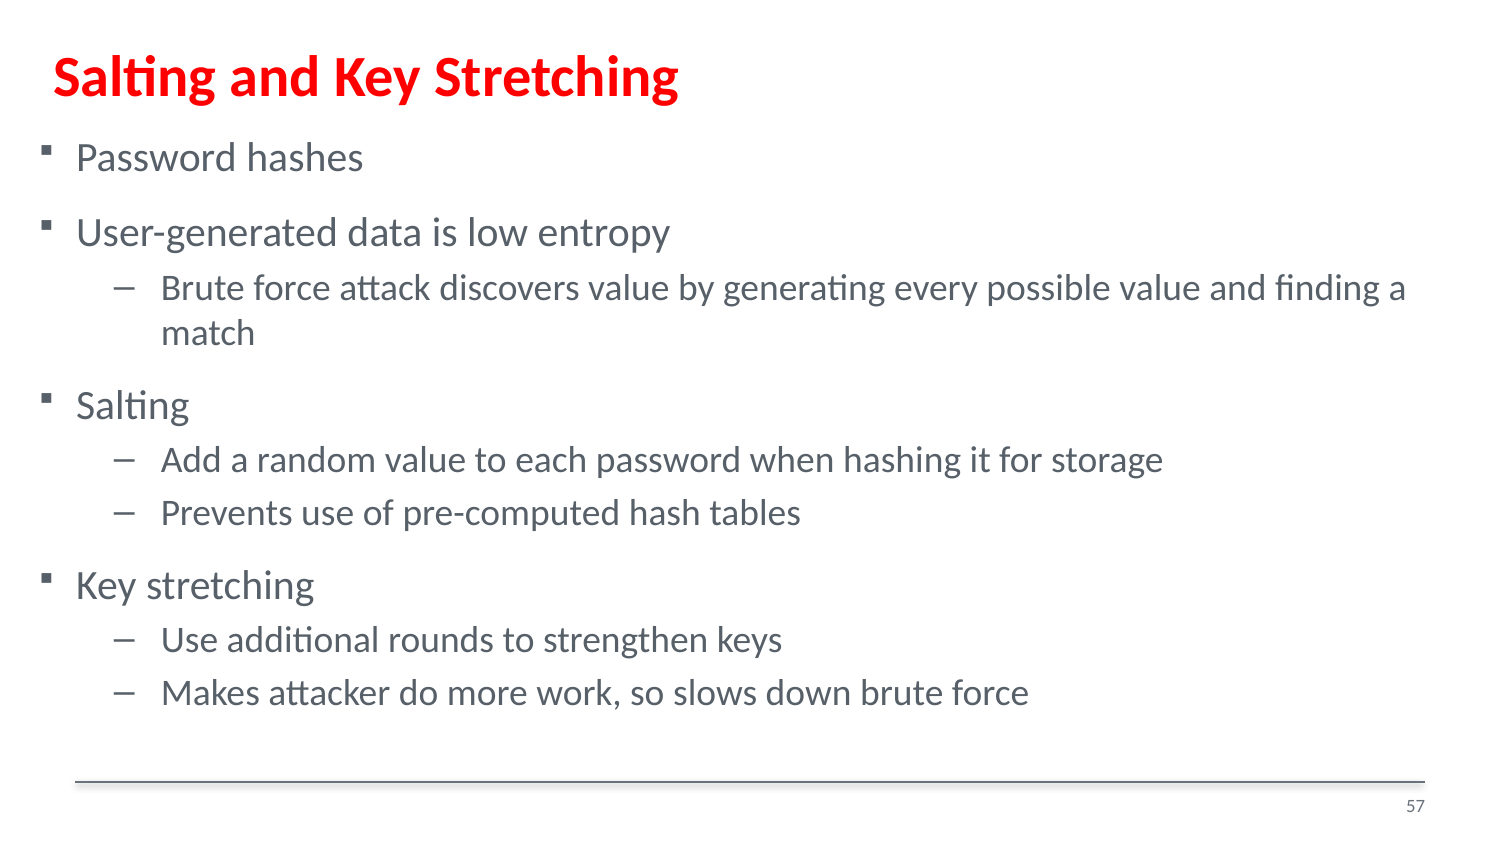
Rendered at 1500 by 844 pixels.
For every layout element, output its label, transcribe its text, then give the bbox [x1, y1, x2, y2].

slide_number 57 [1382, 782, 1425, 827]
list Password hashes User-generated data is low entropy​ Brute force attack discovers value by generating every possible value and finding a match Salting​ Add a random value to each password when hashing it for storage​ Prevents use of pre-computed hash tables​ Key stretching​ Use additional rounds to strengthen keys​ Makes attacker do more work, so slows down brute force​​ [23, 122, 1480, 787]
title Salting and Key Stretching [53, 24, 1500, 123]
